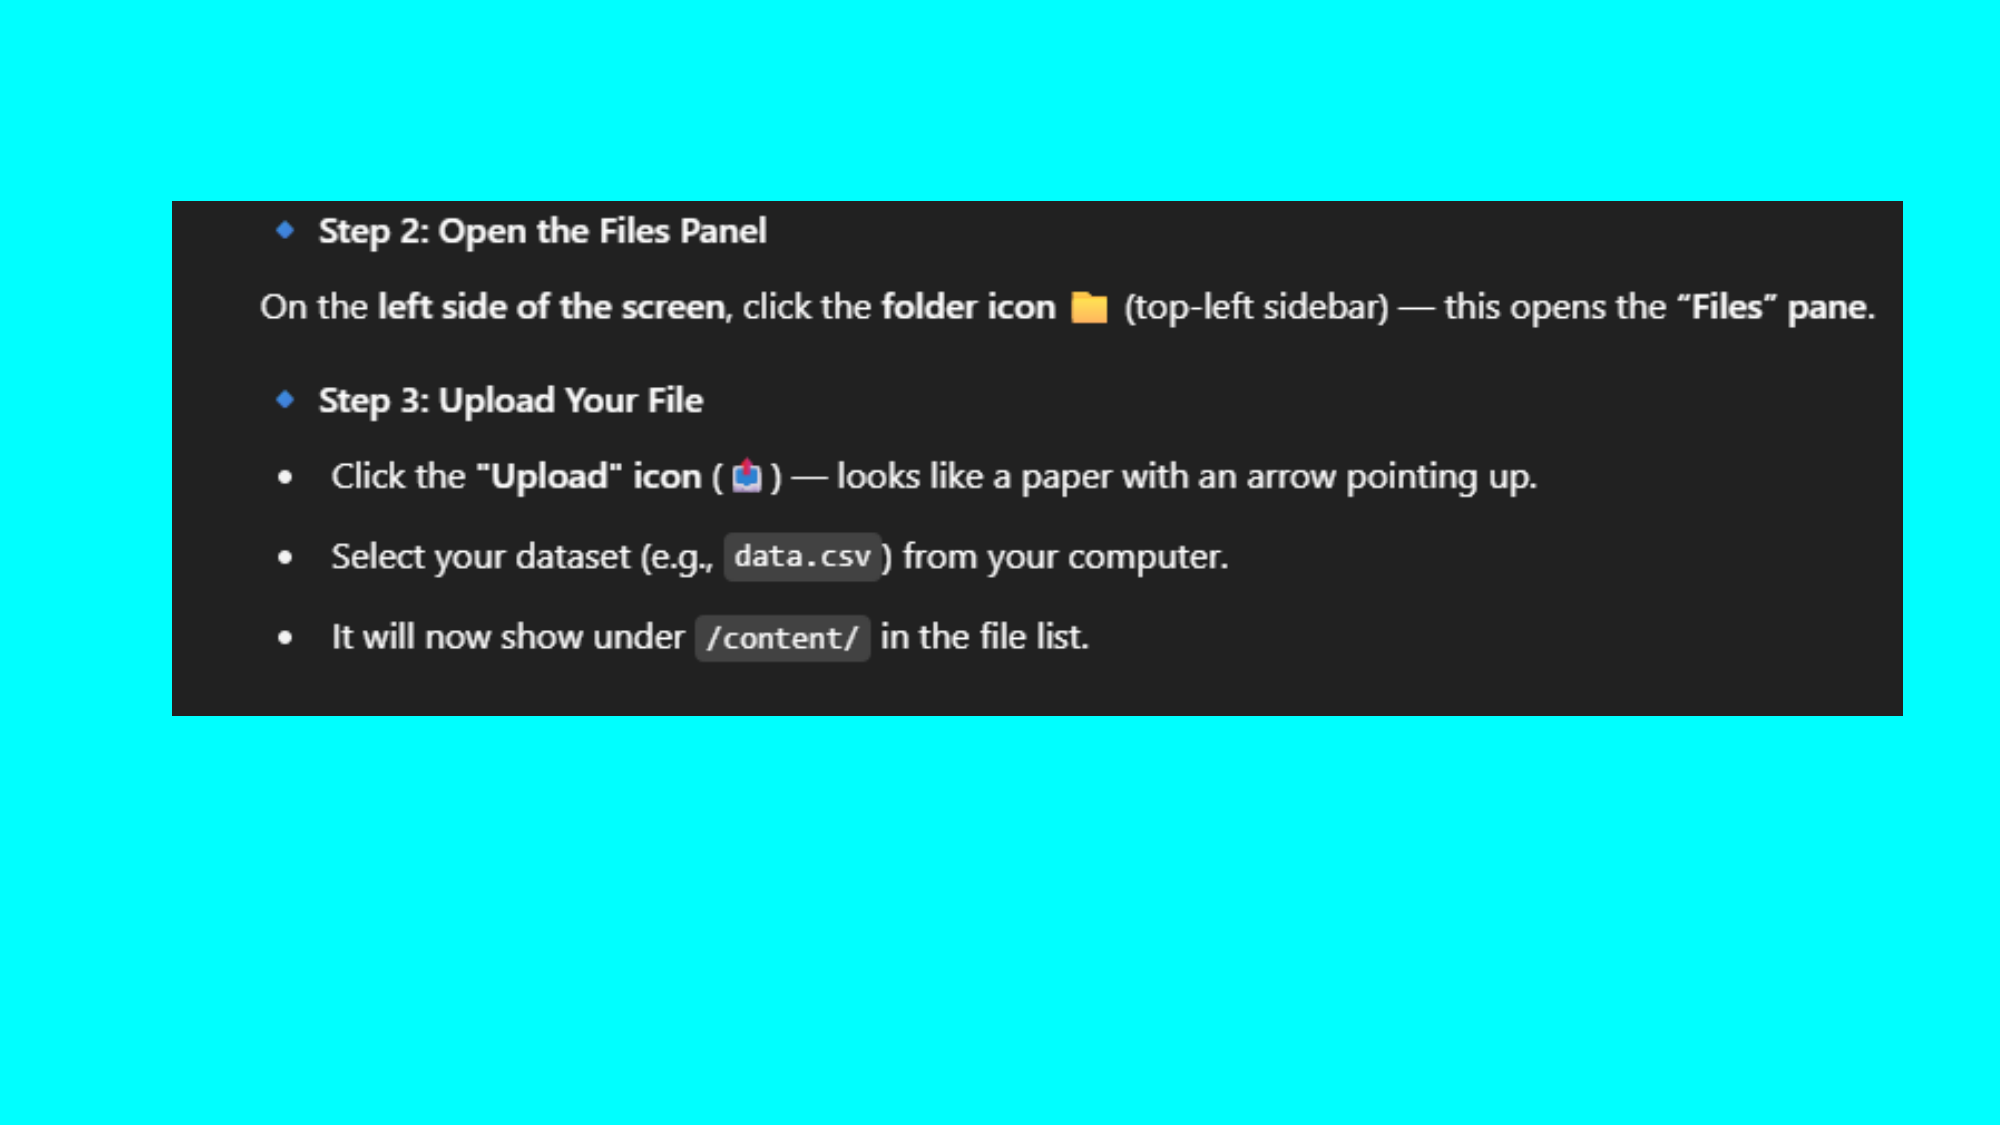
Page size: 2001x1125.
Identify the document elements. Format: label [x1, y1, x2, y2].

picture [172, 201, 1903, 716]
